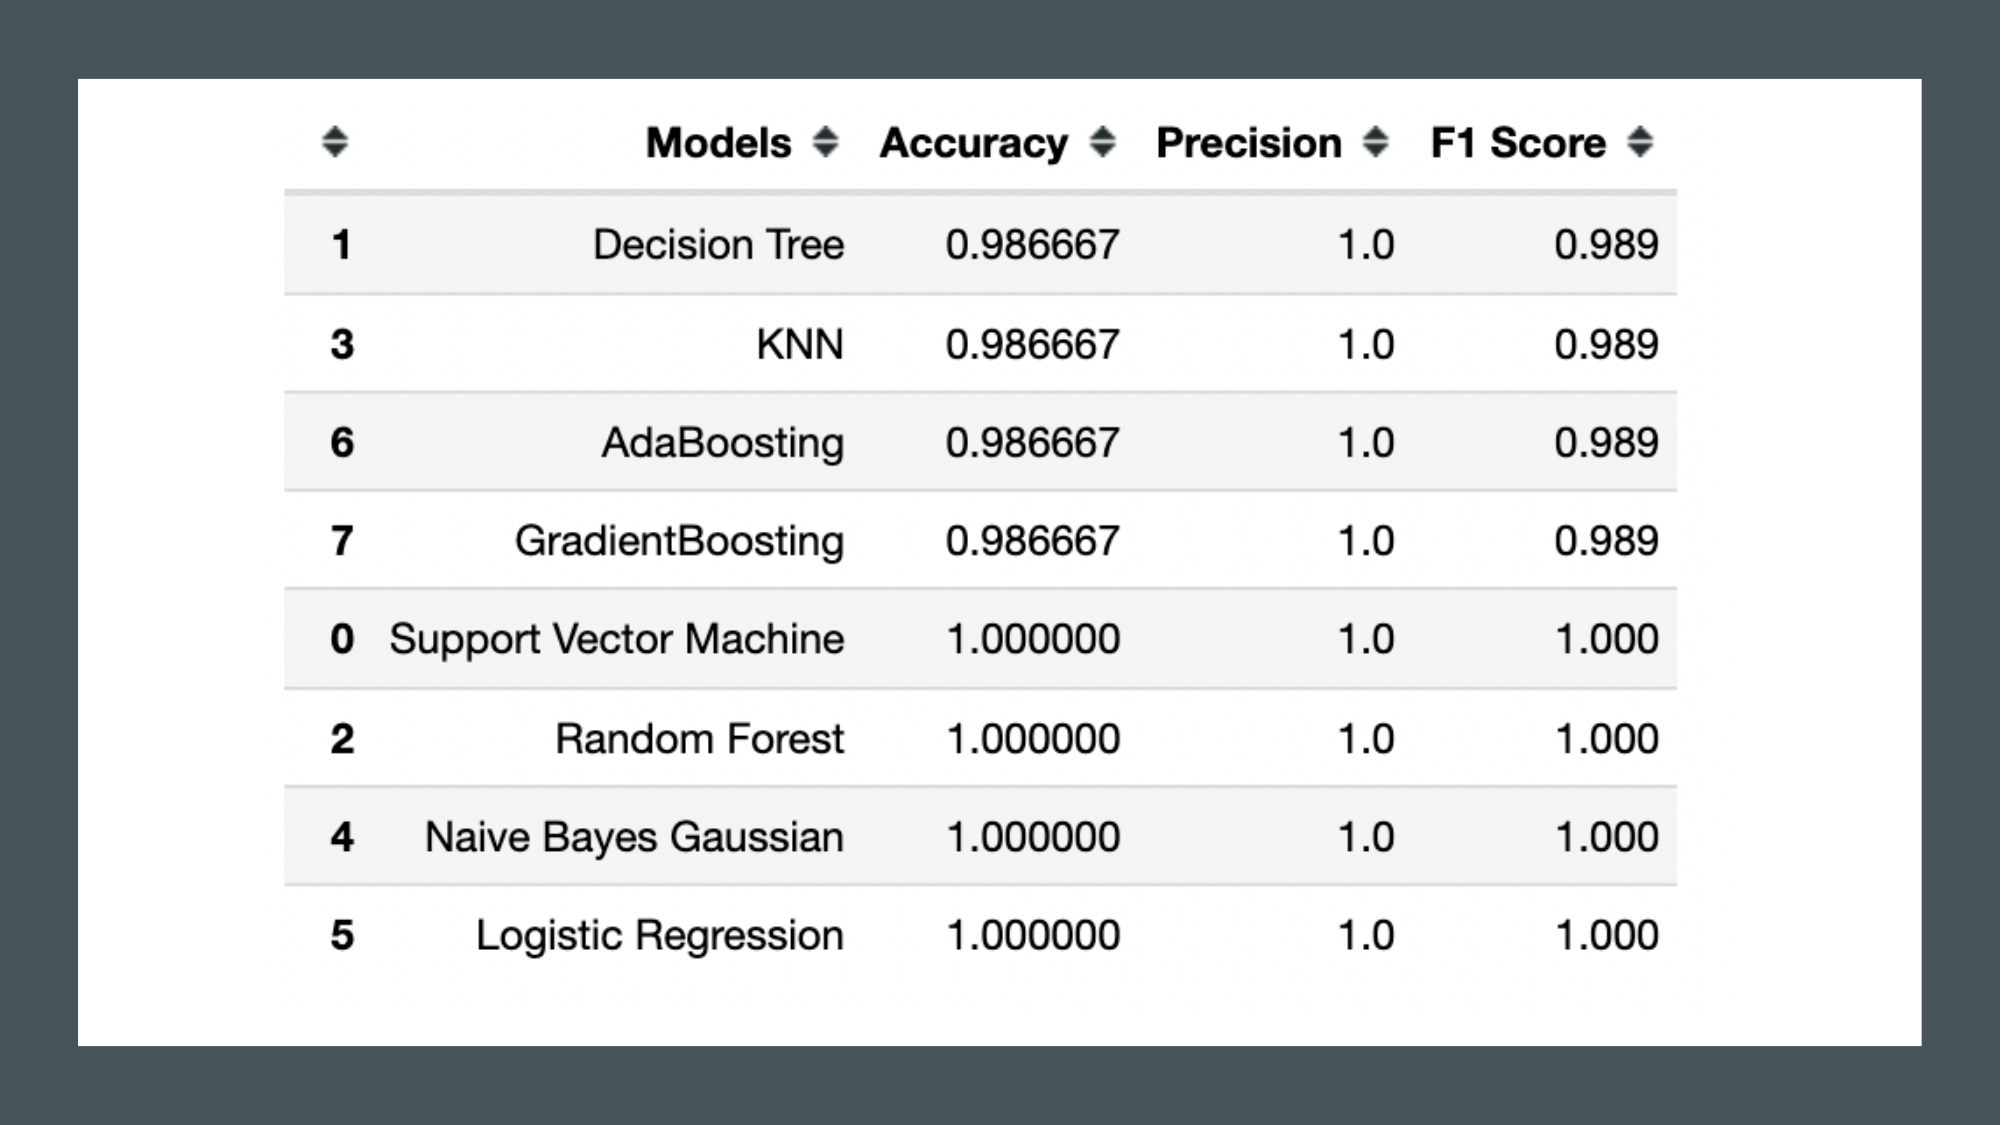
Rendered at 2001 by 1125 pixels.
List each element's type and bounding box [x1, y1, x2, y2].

text_box [0, 0, 2000, 1125]
text_box [76, 77, 1924, 1048]
list [262, 104, 1738, 1020]
